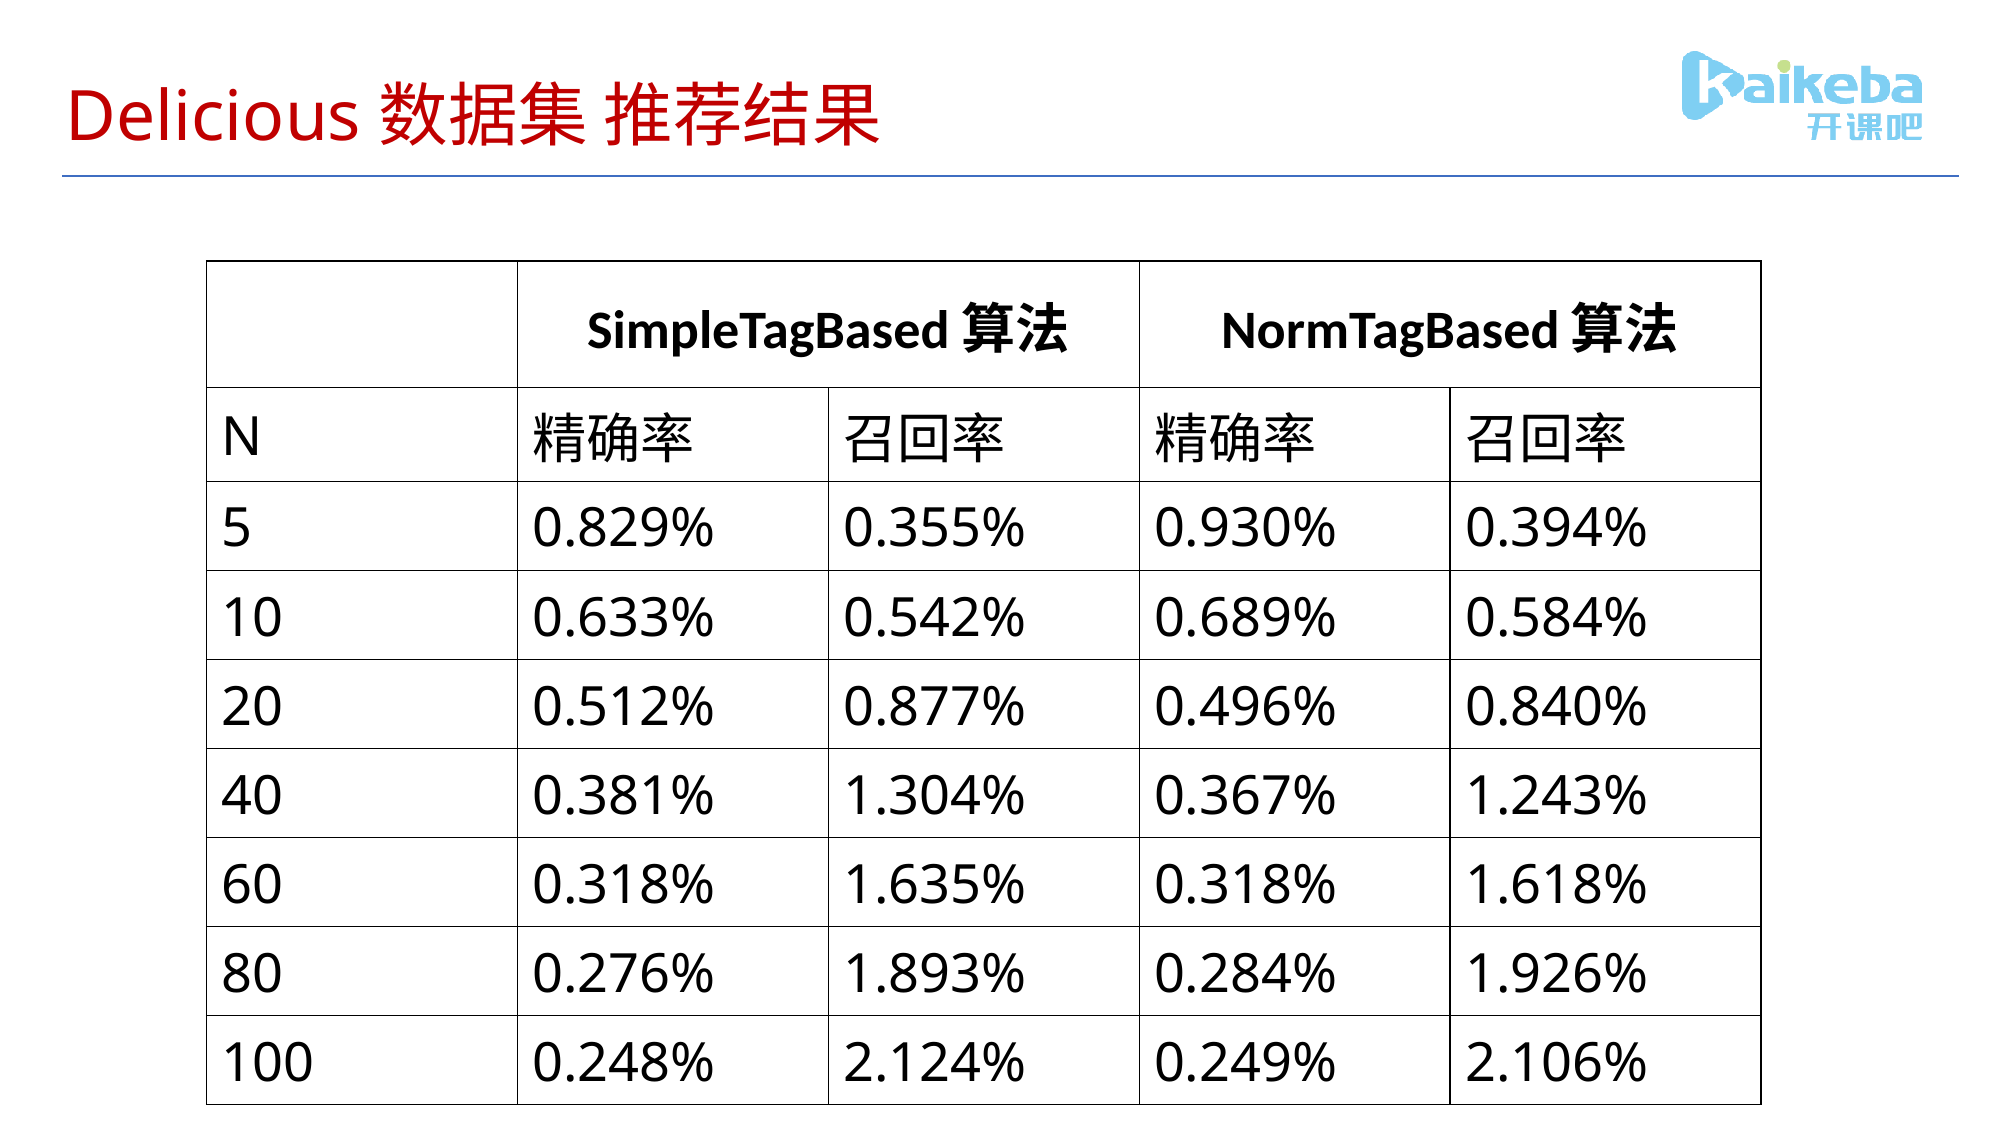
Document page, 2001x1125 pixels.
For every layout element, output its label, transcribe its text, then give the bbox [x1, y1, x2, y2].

table_header SimpleTagBased算法 [518, 262, 1139, 387]
table_cell 0.877% [829, 660, 1139, 748]
table_cell 0.512% [518, 660, 828, 748]
table_cell 精确率 [1140, 388, 1449, 481]
table_header NormTagBased算法 [1140, 262, 1760, 387]
table_cell 0.355% [829, 482, 1139, 570]
table_cell 1.304% [829, 749, 1139, 837]
table_cell 87 [1653, 21, 1950, 167]
table_cell 0.249% [1140, 1016, 1449, 1104]
table_cell 0.318% [1140, 838, 1449, 926]
table_cell 40 [207, 749, 517, 837]
table_cell 1.243% [1451, 749, 1760, 837]
table_cell N [207, 388, 517, 481]
table_cell 0.248% [518, 1016, 828, 1104]
table_cell 2.124% [829, 1016, 1139, 1104]
table_cell 0.633% [518, 571, 828, 659]
table_cell 0.584% [1451, 571, 1760, 659]
table_cell 召回率 [1451, 388, 1760, 481]
table_cell 1.926% [1451, 927, 1760, 1015]
table_header [207, 262, 517, 387]
table_cell 0.930% [1140, 482, 1449, 570]
table_cell 0.318% [518, 838, 828, 926]
table_cell 0.840% [1451, 660, 1760, 748]
table_cell 0.284% [1140, 927, 1449, 1015]
table_cell 0.367% [1140, 749, 1449, 837]
table_cell 0.829% [518, 482, 828, 570]
table_cell 1.618% [1451, 838, 1760, 926]
table_cell 0.496% [1140, 660, 1449, 748]
table_cell 20 [207, 660, 517, 748]
table_cell 0.276% [518, 927, 828, 1015]
title Delicious数据集 推荐结果 [57, 59, 1728, 167]
table_cell 0.542% [829, 571, 1139, 659]
table_cell 10 [207, 571, 517, 659]
table_cell 精确率 [518, 388, 828, 481]
table_cell 2.106% [1451, 1016, 1760, 1104]
table_cell 100 [207, 1016, 517, 1104]
table_cell 0.689% [1140, 571, 1449, 659]
table_cell 60 [207, 838, 517, 926]
table_cell 1.635% [829, 838, 1139, 926]
table_cell 0.381% [518, 749, 828, 837]
table_cell 80 [207, 927, 517, 1015]
table_cell 0.394% [1451, 482, 1760, 570]
table_cell 召回率 [829, 388, 1139, 481]
table_cell 5 [207, 482, 517, 570]
table_cell 1.893% [829, 927, 1139, 1015]
